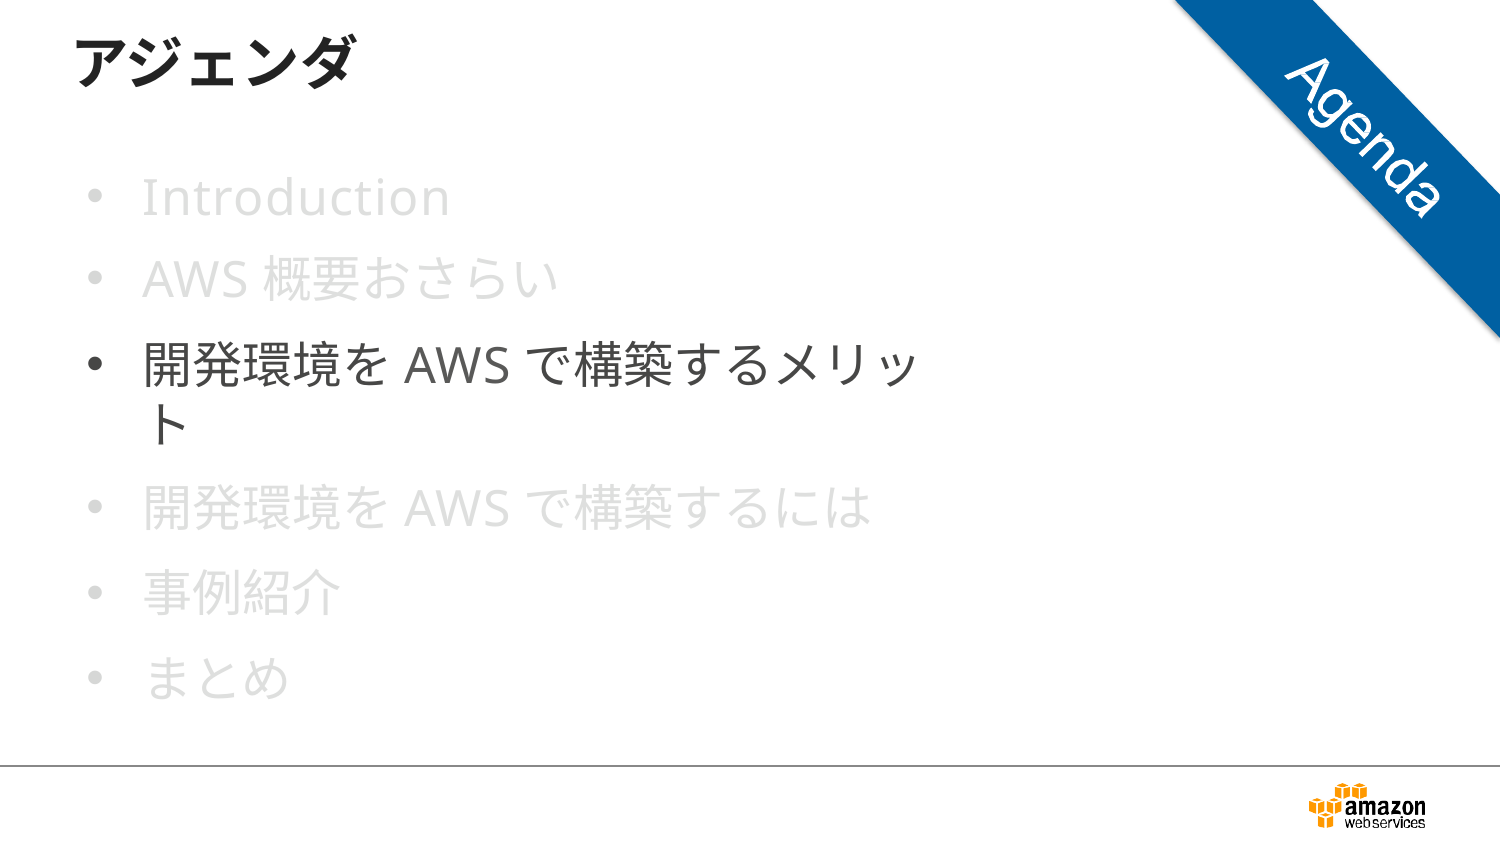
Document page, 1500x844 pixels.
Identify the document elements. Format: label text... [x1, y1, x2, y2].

list Introduction AWS概要おさらい 開発環境をAWSで構築するメリット 開発環境をAWSで構築するには 事例紹介 まとめ [84, 140, 960, 708]
title アジェンダ [68, 24, 364, 168]
picture [1309, 783, 1425, 828]
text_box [1081, 0, 1500, 432]
